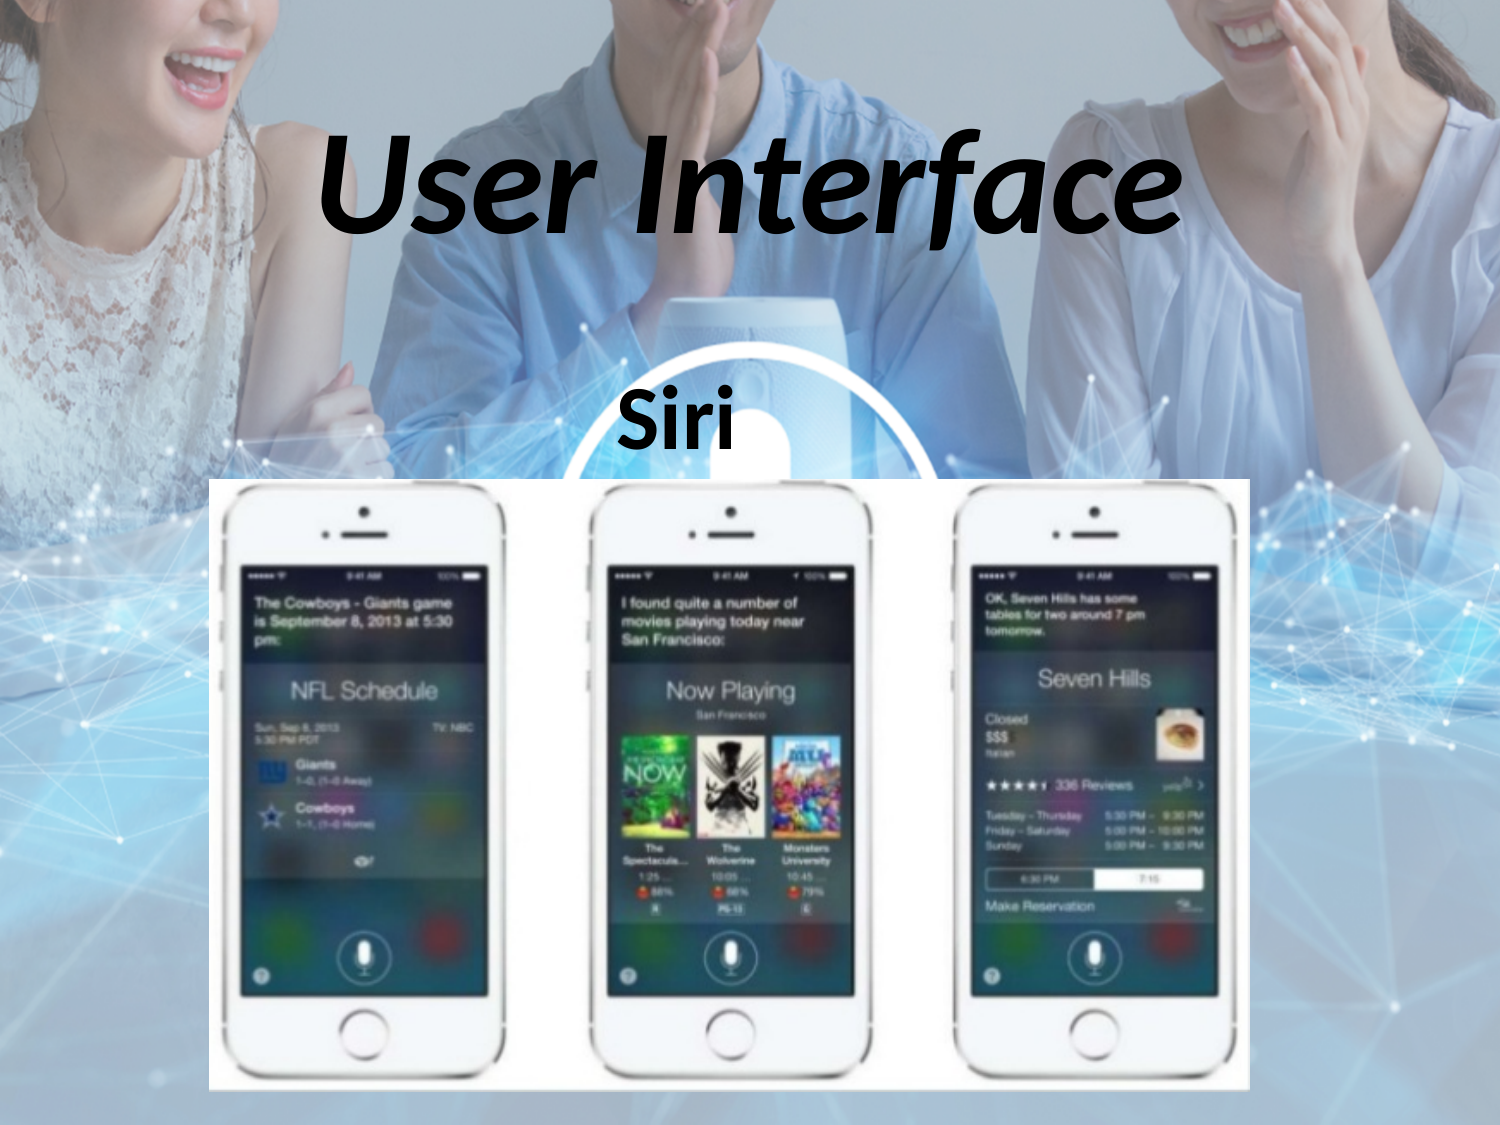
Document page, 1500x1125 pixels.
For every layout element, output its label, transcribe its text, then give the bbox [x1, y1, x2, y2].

list Siri [76, 349, 1447, 1059]
title User Interface [64, 45, 1436, 303]
picture [209, 479, 1250, 1092]
